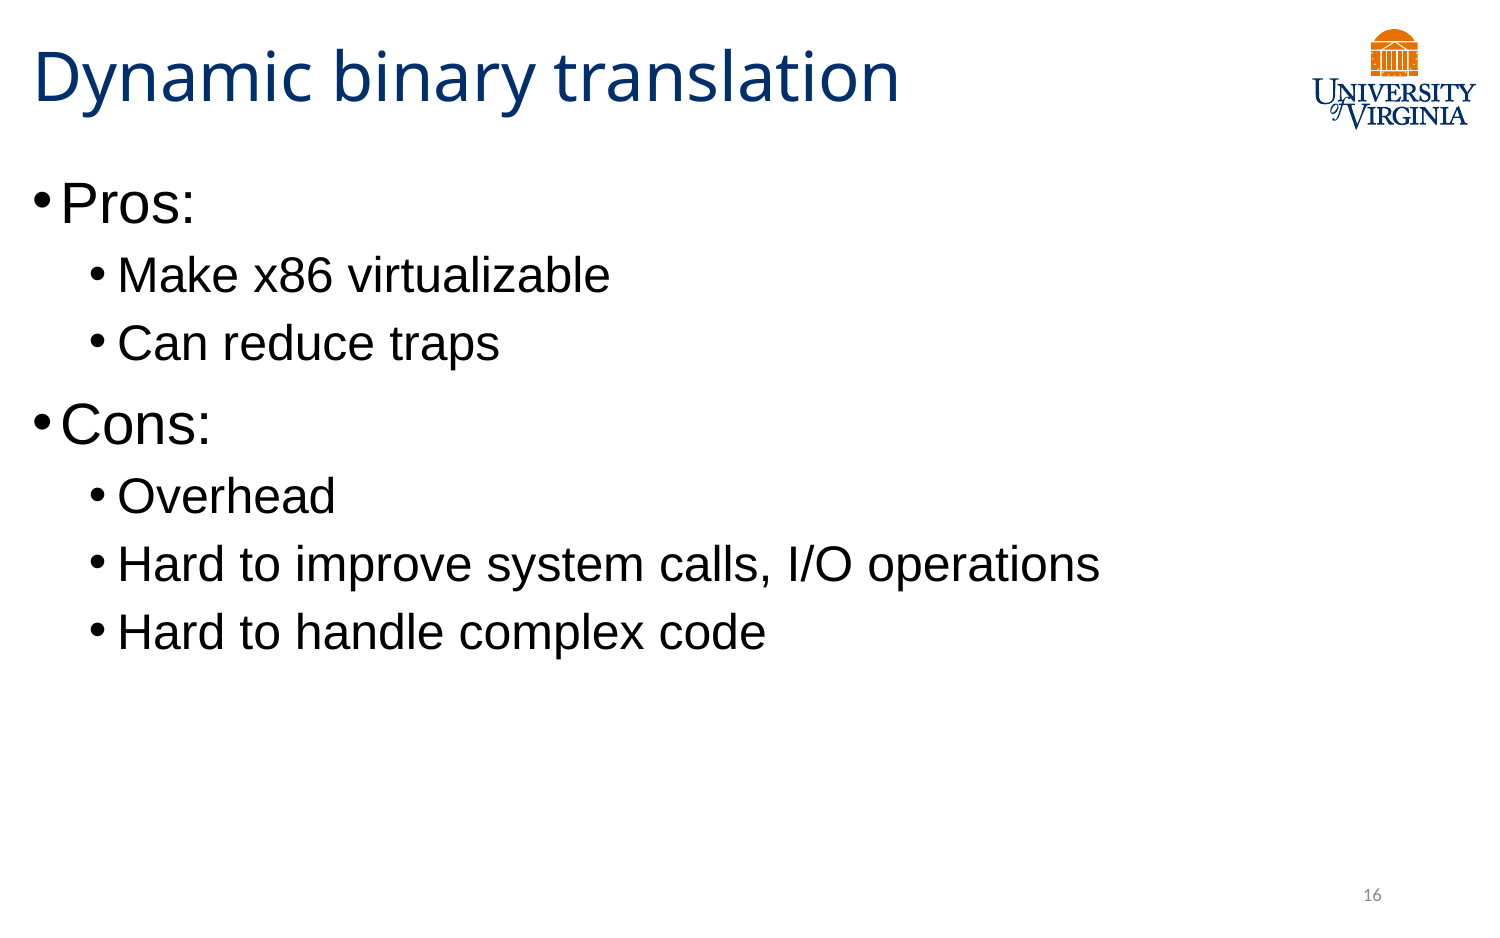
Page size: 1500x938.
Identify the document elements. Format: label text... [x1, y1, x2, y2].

list Pros: Make x86 virtualizable Can reduce traps Cons: Overhead Hard to improve system calls, I/O operations Hard to handle complex code [17, 157, 1483, 845]
slide_number 16 [1059, 868, 1397, 919]
title Dynamic binary translation [17, 14, 1297, 145]
